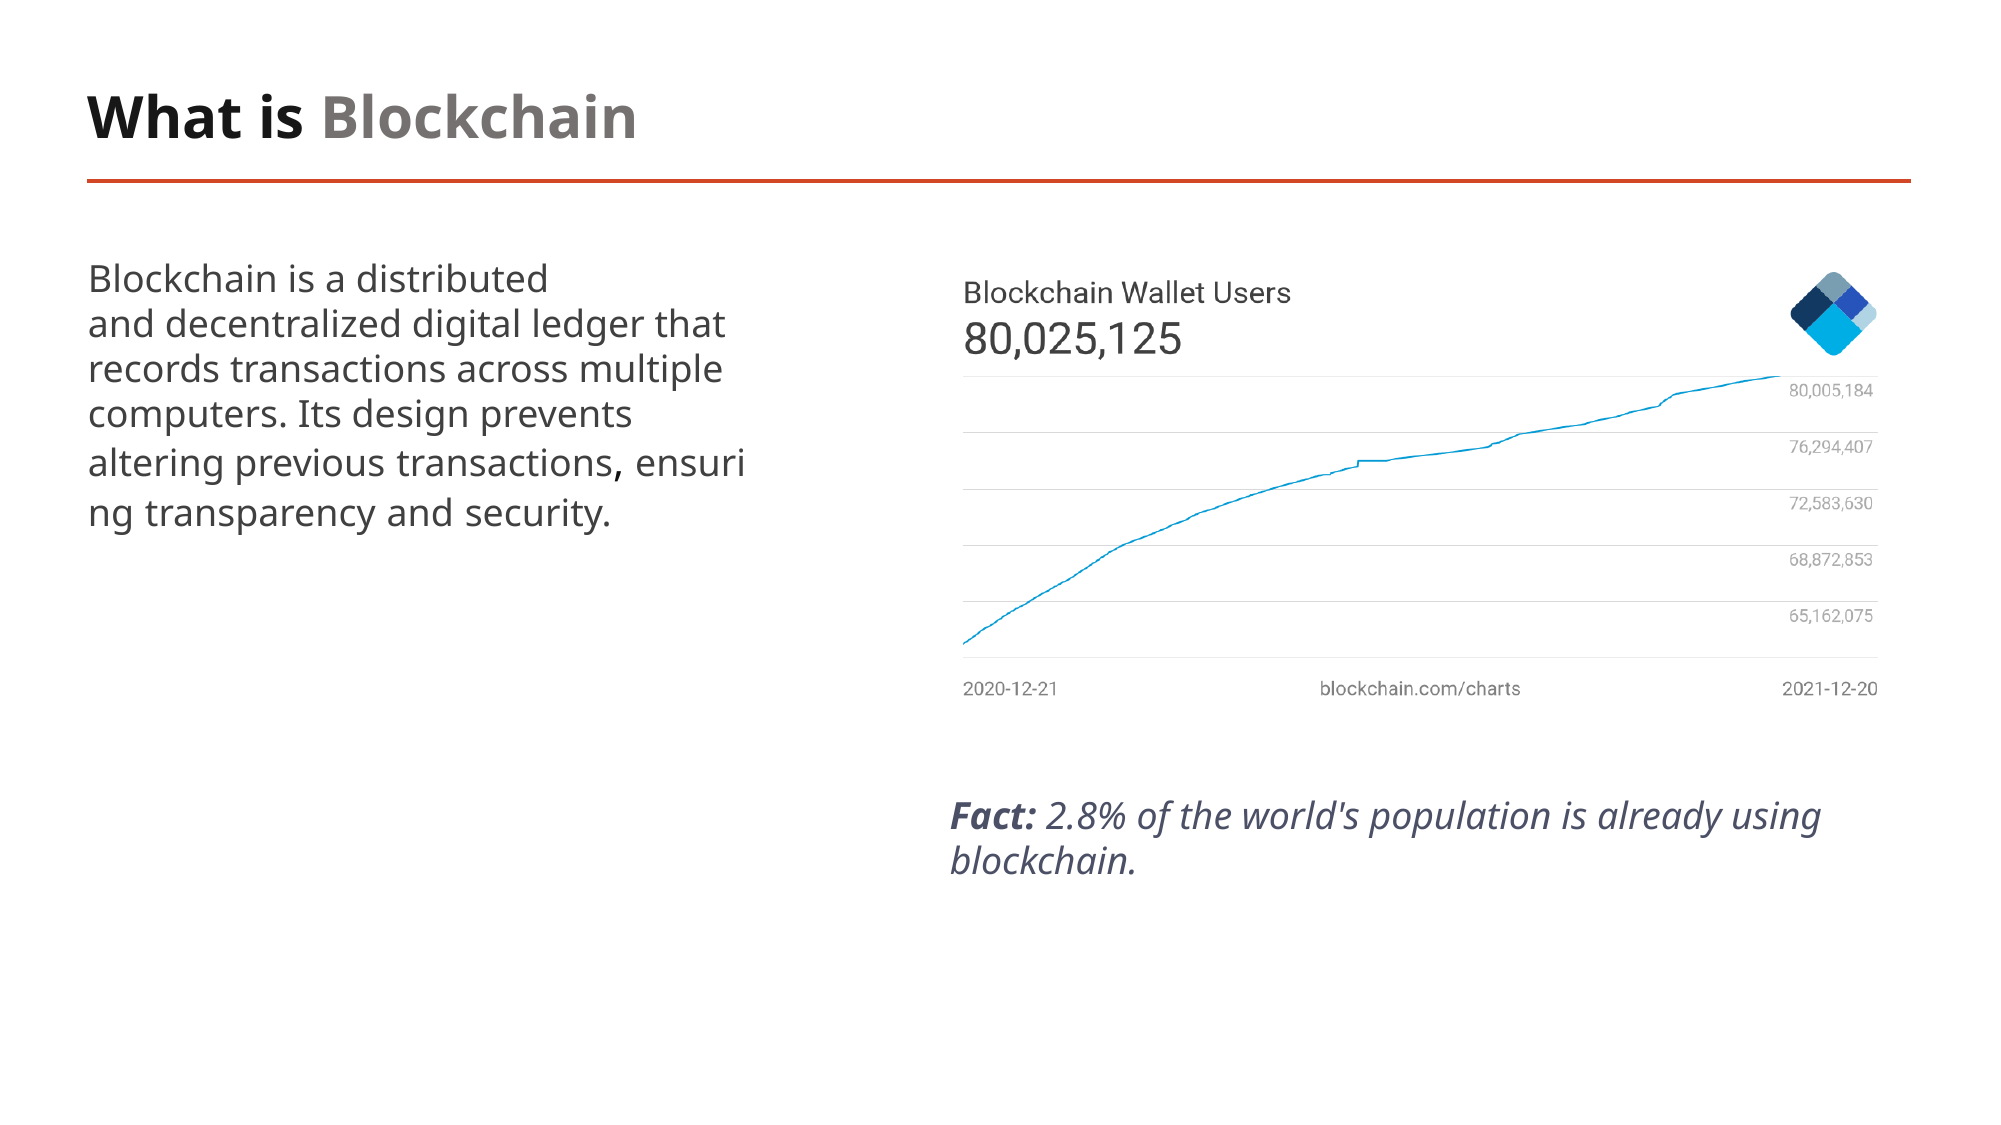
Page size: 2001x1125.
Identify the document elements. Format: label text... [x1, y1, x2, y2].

text_box Fact: 2.8% of the world's population is already using blockchain. [934, 784, 1906, 890]
list Blockchain is a distributed and decentralized digital ledger that records transactions across multiple computers. Its design prevents altering previous transactions, ensuring transparency and security. [72, 247, 770, 560]
title What is Blockchain [72, 67, 1574, 173]
picture [934, 247, 1906, 722]
